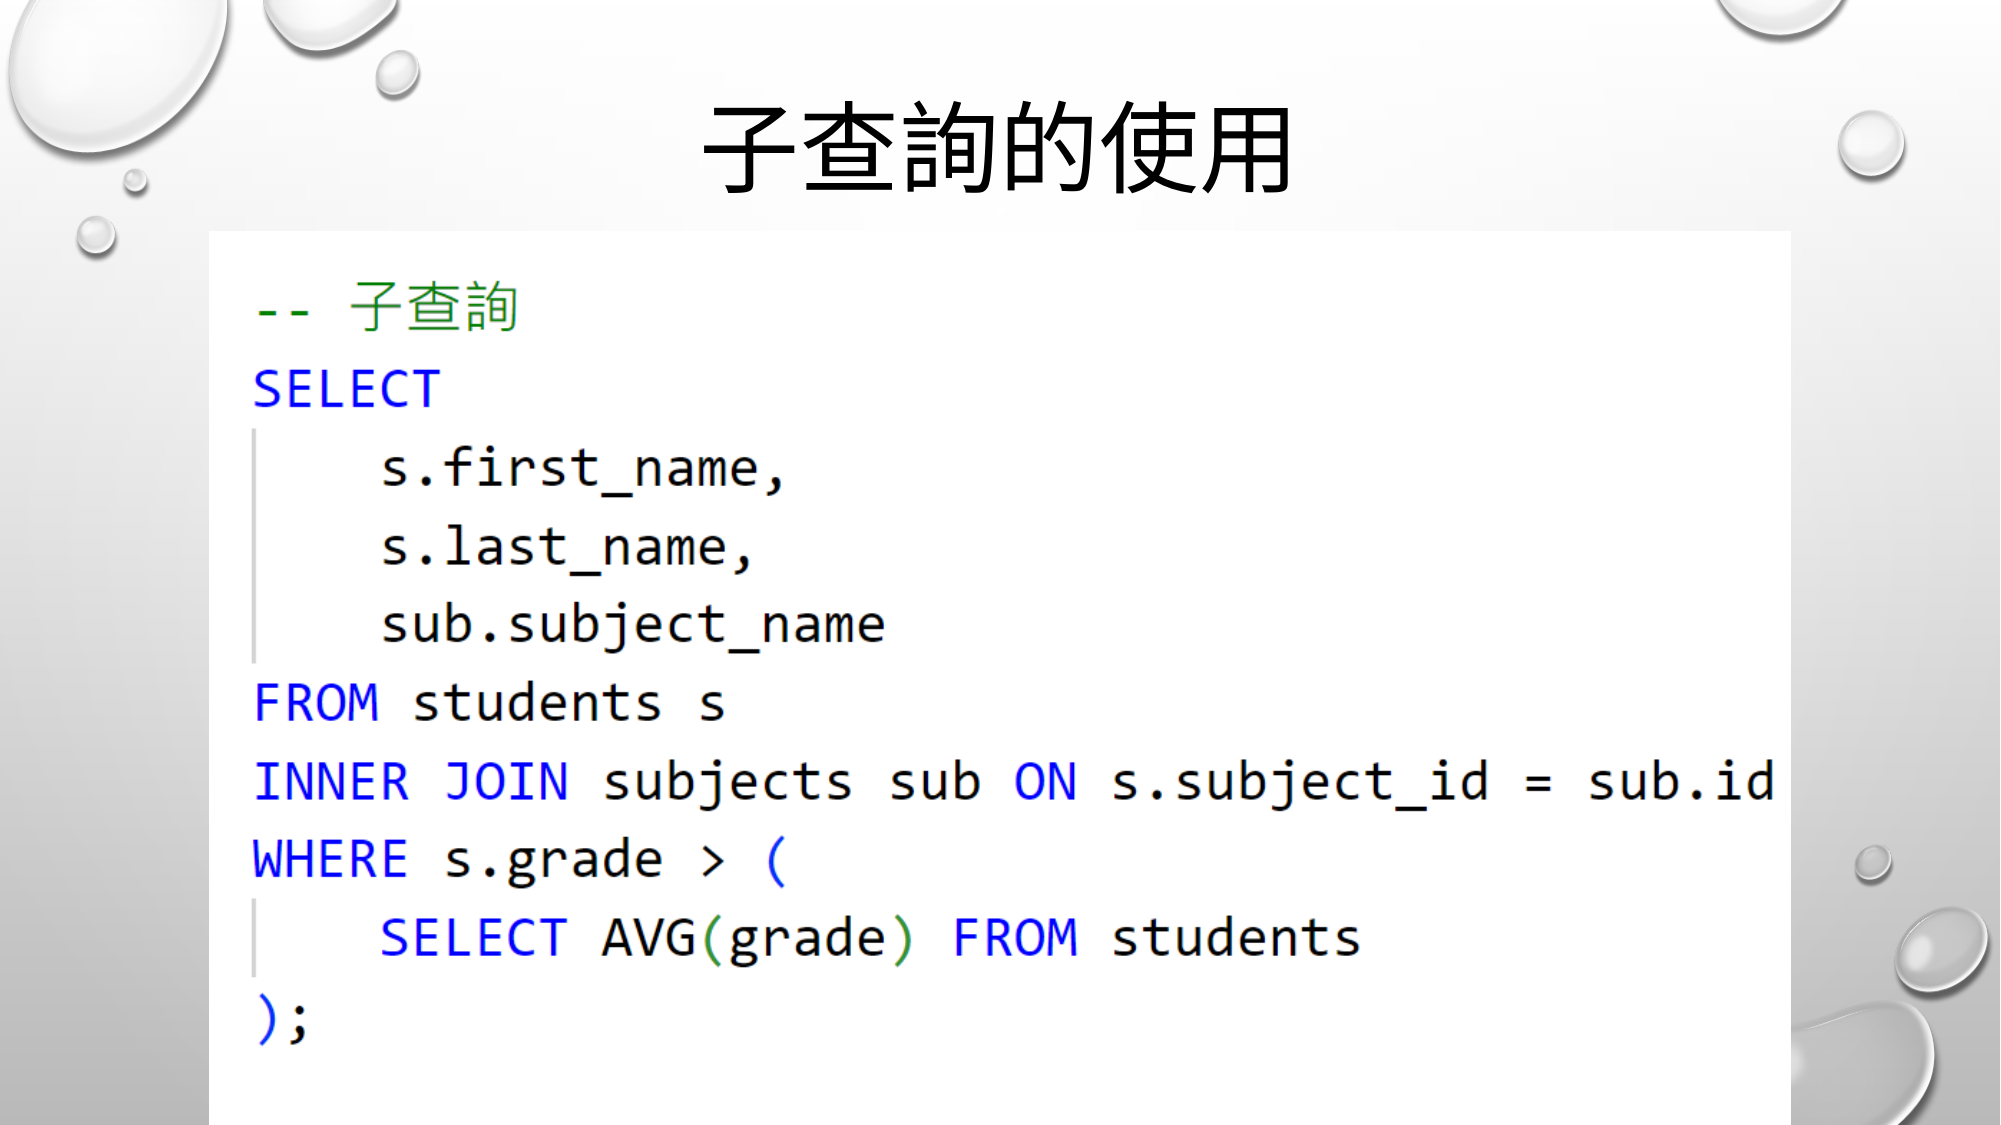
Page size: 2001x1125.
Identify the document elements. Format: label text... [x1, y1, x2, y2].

title 子查詢的使用 [149, 22, 1851, 285]
picture [0, 0, 2000, 1125]
